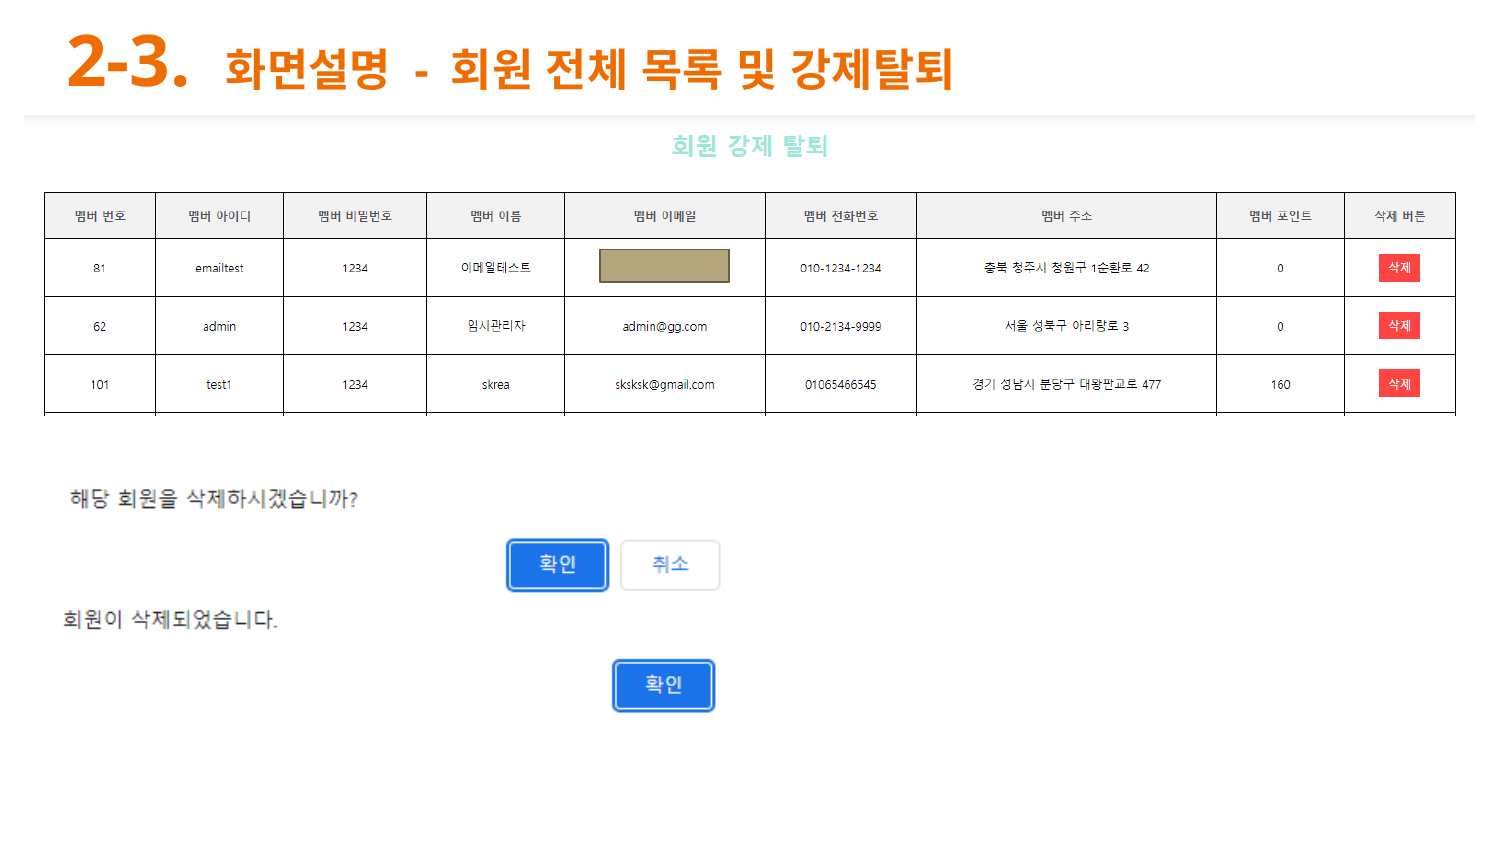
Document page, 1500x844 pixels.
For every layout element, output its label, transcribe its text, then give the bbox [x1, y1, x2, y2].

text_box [50, 477, 741, 716]
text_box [24, 115, 1476, 416]
title 2-3. 화면설명 - 회원 전체 목록 및 강제탈퇴 [51, 0, 1449, 114]
